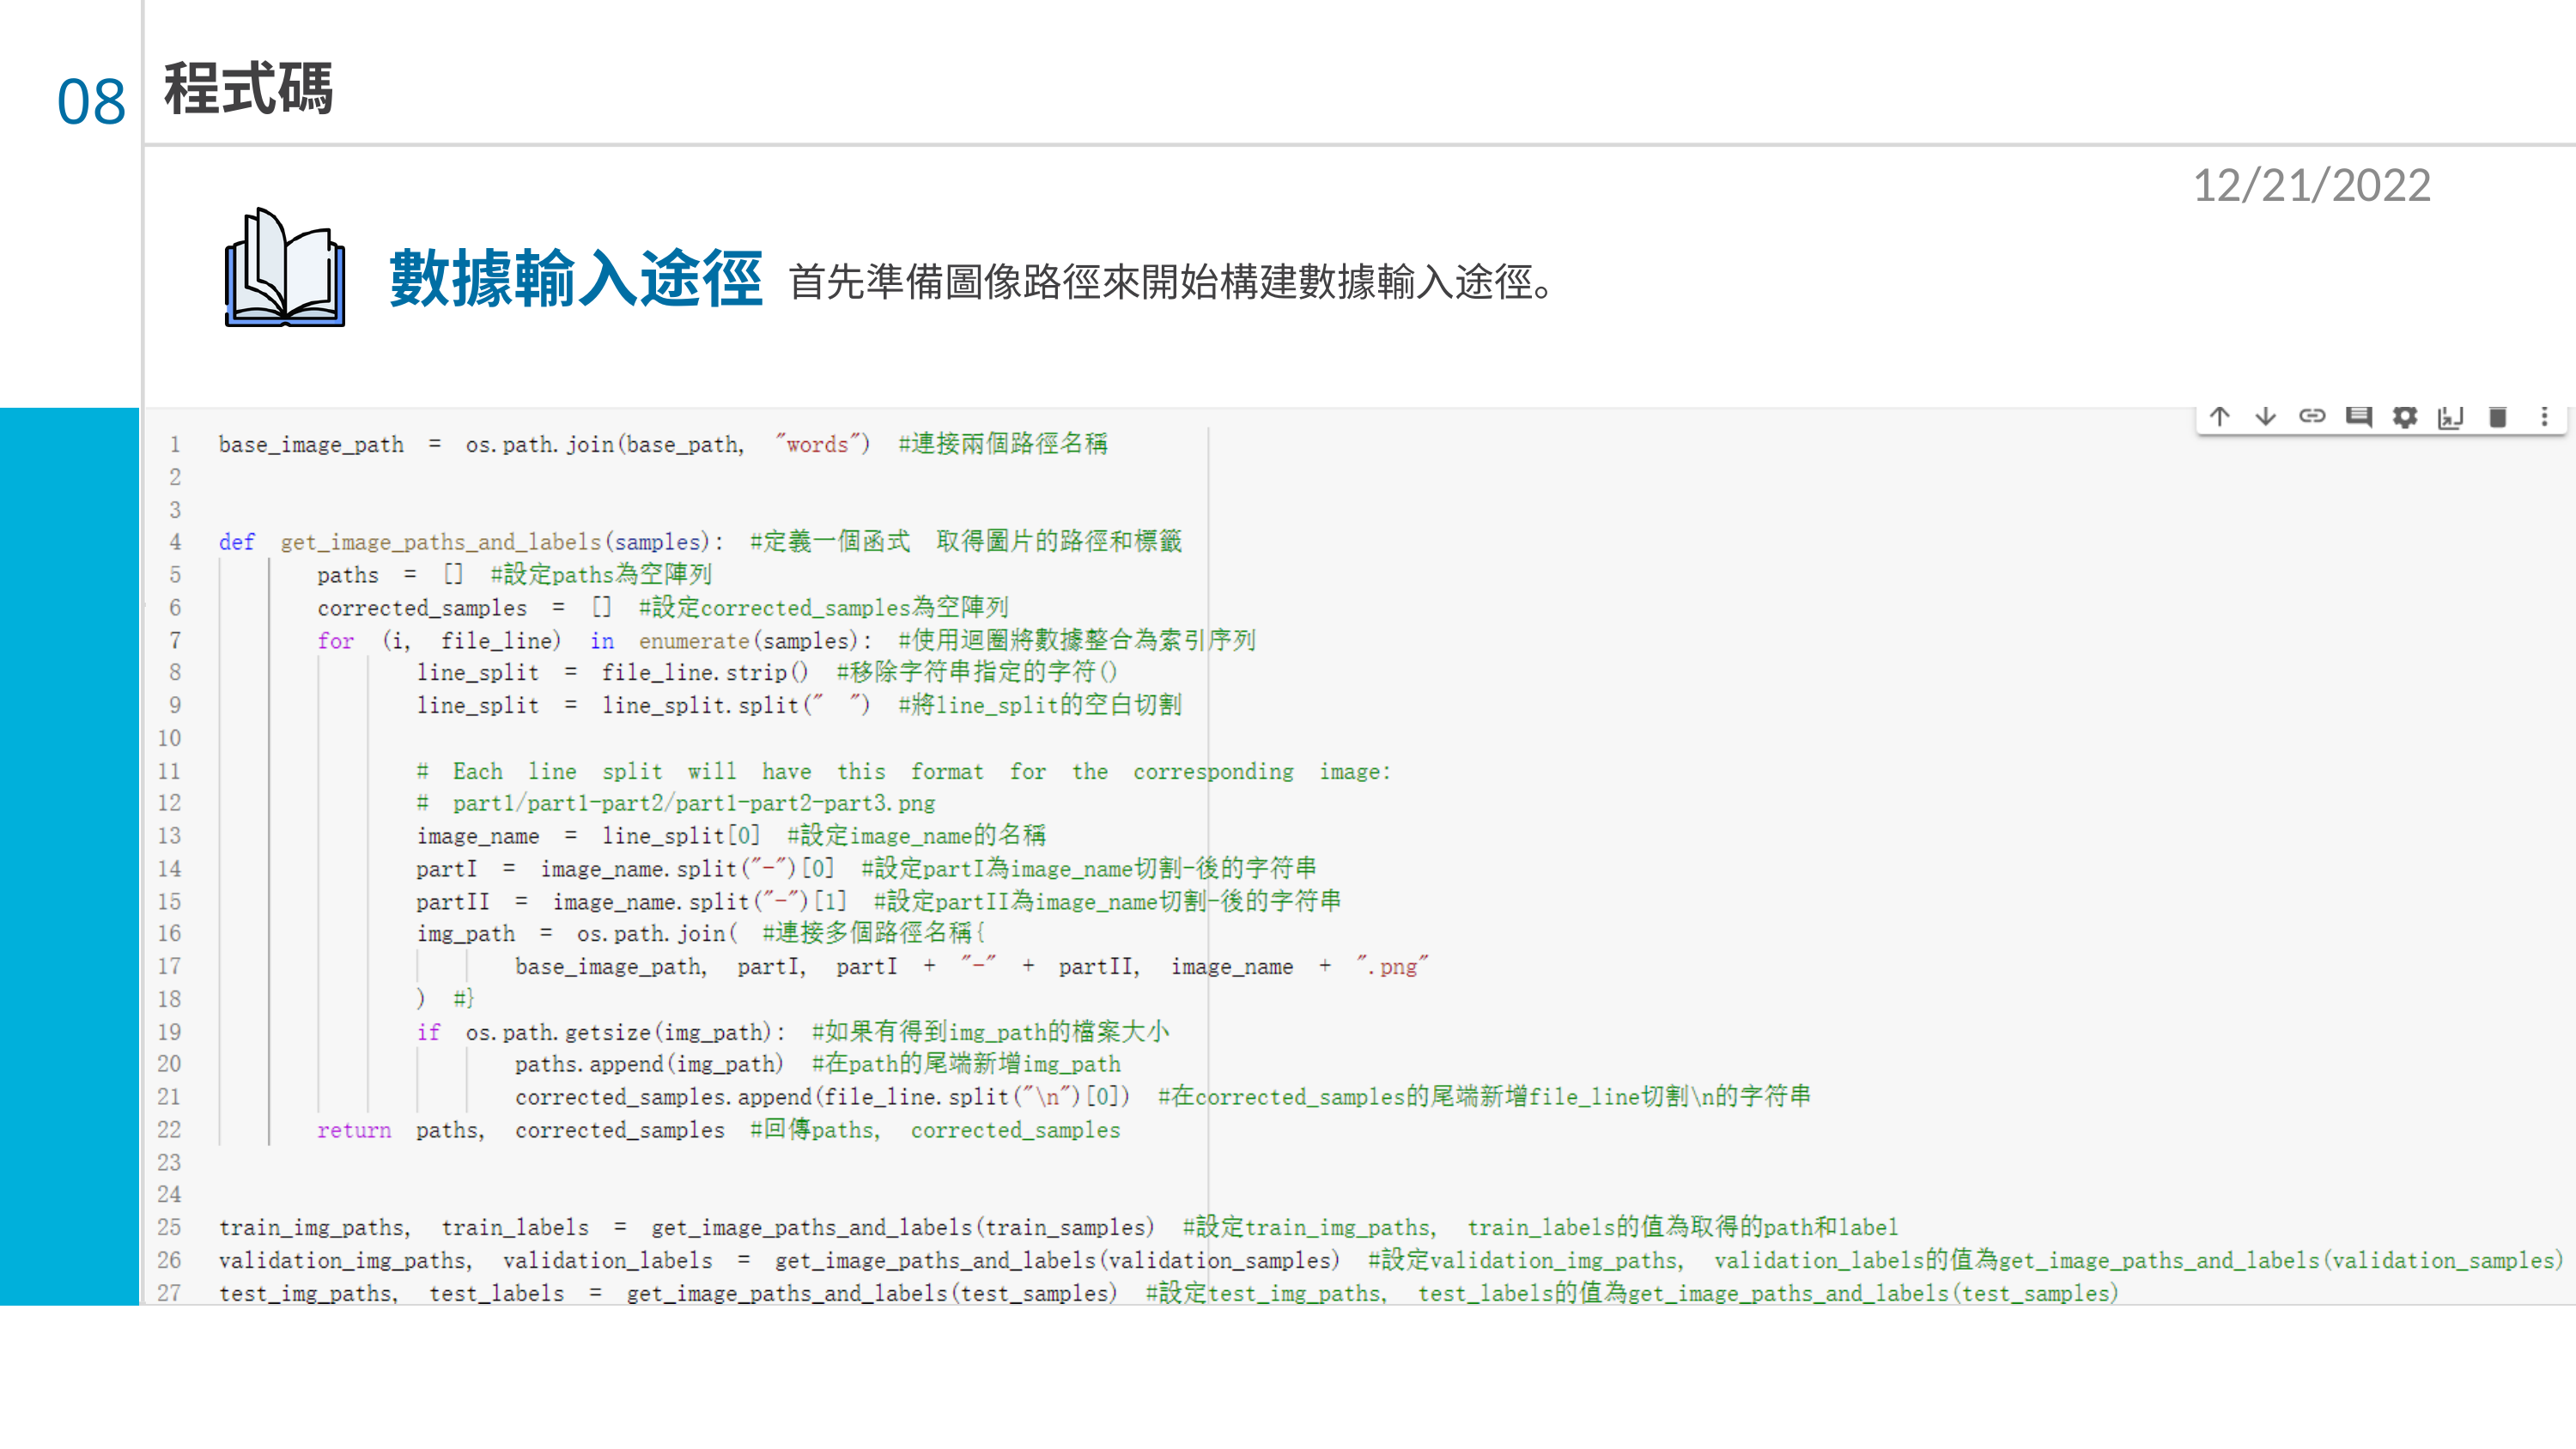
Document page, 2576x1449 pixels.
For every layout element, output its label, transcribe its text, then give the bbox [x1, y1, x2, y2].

text_box 08 [56, 10, 226, 136]
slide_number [2178, 155, 2480, 208]
text_box 首先準備圖像路徑來開始構建數據輸入途徑。 [816, 249, 2576, 305]
picture [225, 206, 345, 327]
picture [145, 407, 2576, 1304]
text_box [0, 407, 140, 1307]
text_box 數據輸入途徑 [388, 245, 816, 315]
text_box 程式碼 [226, 58, 446, 121]
